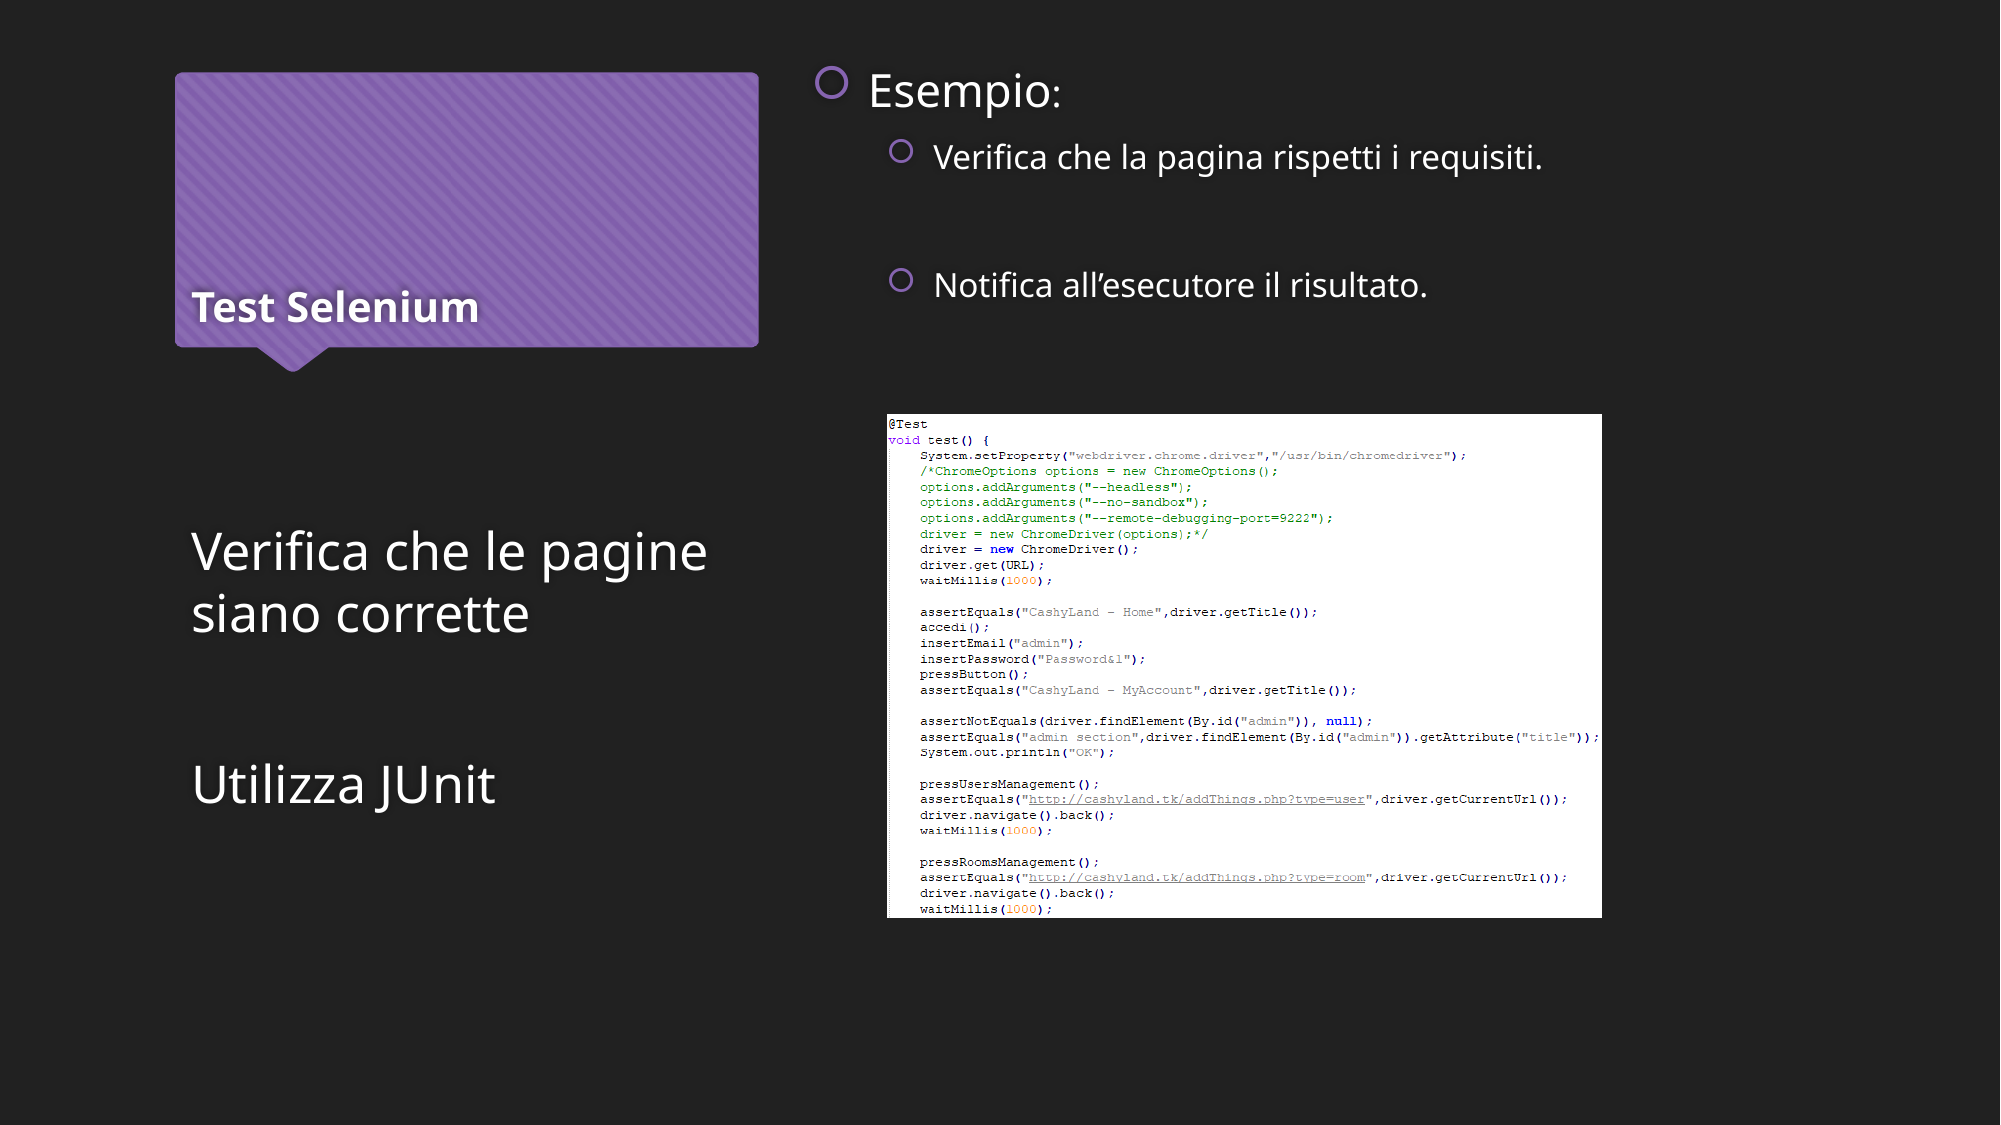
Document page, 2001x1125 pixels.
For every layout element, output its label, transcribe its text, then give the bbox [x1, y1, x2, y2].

title Test Selenium [176, 73, 758, 339]
picture [887, 414, 1602, 919]
list Verifica che le pagine siano corrette Utilizza JUnit [176, 370, 758, 962]
list Esempio: Verifica che la pagina rispetti i requisiti. Notifica all’esecutore il risultato. [796, 73, 1823, 962]
